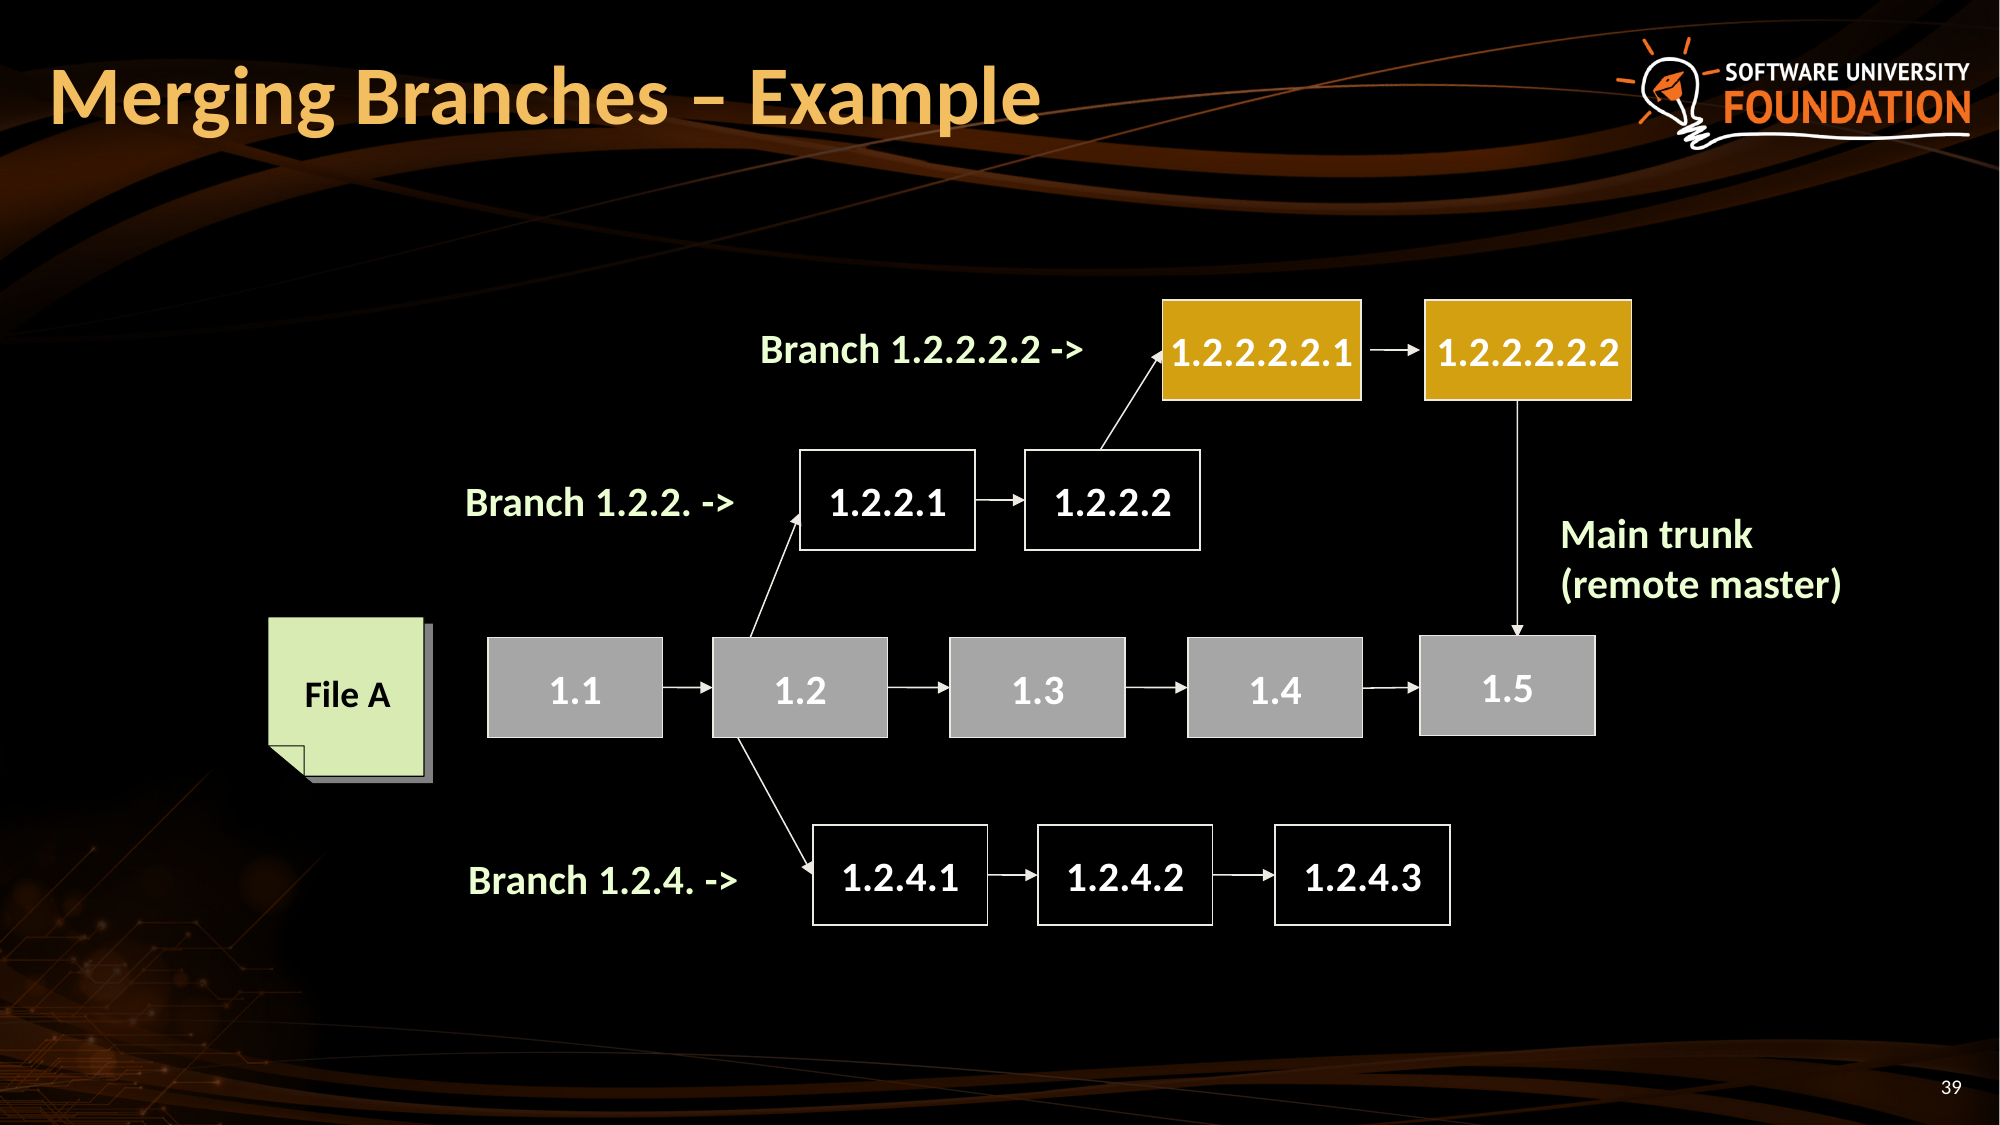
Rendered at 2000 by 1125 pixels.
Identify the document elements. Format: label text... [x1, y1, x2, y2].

text_box 1.2 [712, 637, 888, 738]
text_box 1.1 [487, 637, 663, 738]
text_box 1.2.4.2 [1037, 825, 1213, 925]
text_box Branch 1.2.4. -> [453, 845, 829, 911]
text_box [1511, 399, 1524, 635]
text_box Branch 1.2.2.2.2 -> [745, 314, 1121, 379]
text_box 1.4 [1187, 637, 1363, 738]
text_box 1.2.2.2 [1025, 450, 1201, 550]
slide_number 39 [1897, 1070, 1968, 1103]
text_box [1362, 681, 1421, 694]
text_box 1.5 [1420, 635, 1595, 736]
text_box [1100, 349, 1163, 451]
text_box Branch 1.2.2. -> [450, 467, 826, 533]
text_box [987, 868, 1038, 882]
text_box 1.2.4.3 [1275, 825, 1451, 925]
text_box Main trunk (remote master) [1545, 499, 1860, 615]
text_box [1212, 868, 1276, 882]
text_box 1.2.2.2.2.2 [1425, 299, 1632, 400]
text_box 1.2.2.2.2.1 [1162, 299, 1361, 400]
text_box [887, 681, 951, 694]
text_box 1.2.2.1 [800, 450, 976, 550]
title Merging Branches – Example [30, 6, 1602, 189]
text_box 1.2.4.1 [812, 825, 988, 925]
text_box [662, 681, 713, 694]
text_box 1.3 [950, 637, 1126, 738]
picture [0, 0, 2000, 1125]
text_box [1125, 681, 1188, 694]
text_box [975, 493, 1026, 507]
text_box [1370, 343, 1421, 357]
